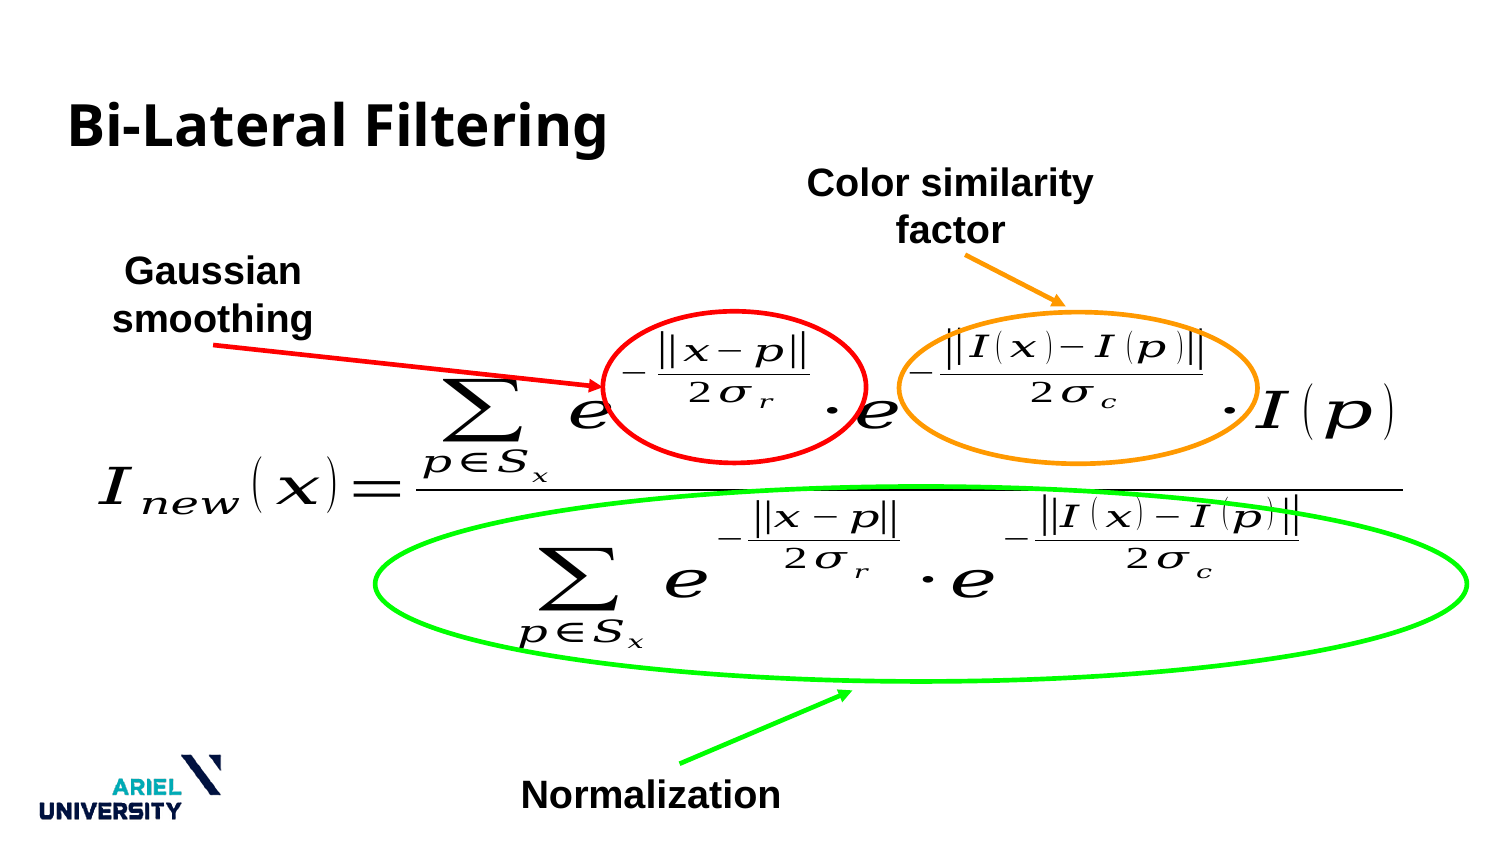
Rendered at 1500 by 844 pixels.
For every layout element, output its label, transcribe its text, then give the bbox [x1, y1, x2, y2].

picture [14, 743, 246, 830]
text_box [898, 312, 1258, 464]
text_box [375, 486, 1467, 682]
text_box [679, 690, 853, 764]
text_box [964, 254, 1066, 307]
title Bi-Lateral Filtering [51, 72, 1449, 167]
text_box [603, 311, 867, 463]
text_box Gaussian smoothing [51, 229, 376, 345]
text_box Normalization [375, 754, 928, 844]
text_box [212, 344, 604, 388]
text_box Color similarity factor [788, 141, 1113, 257]
